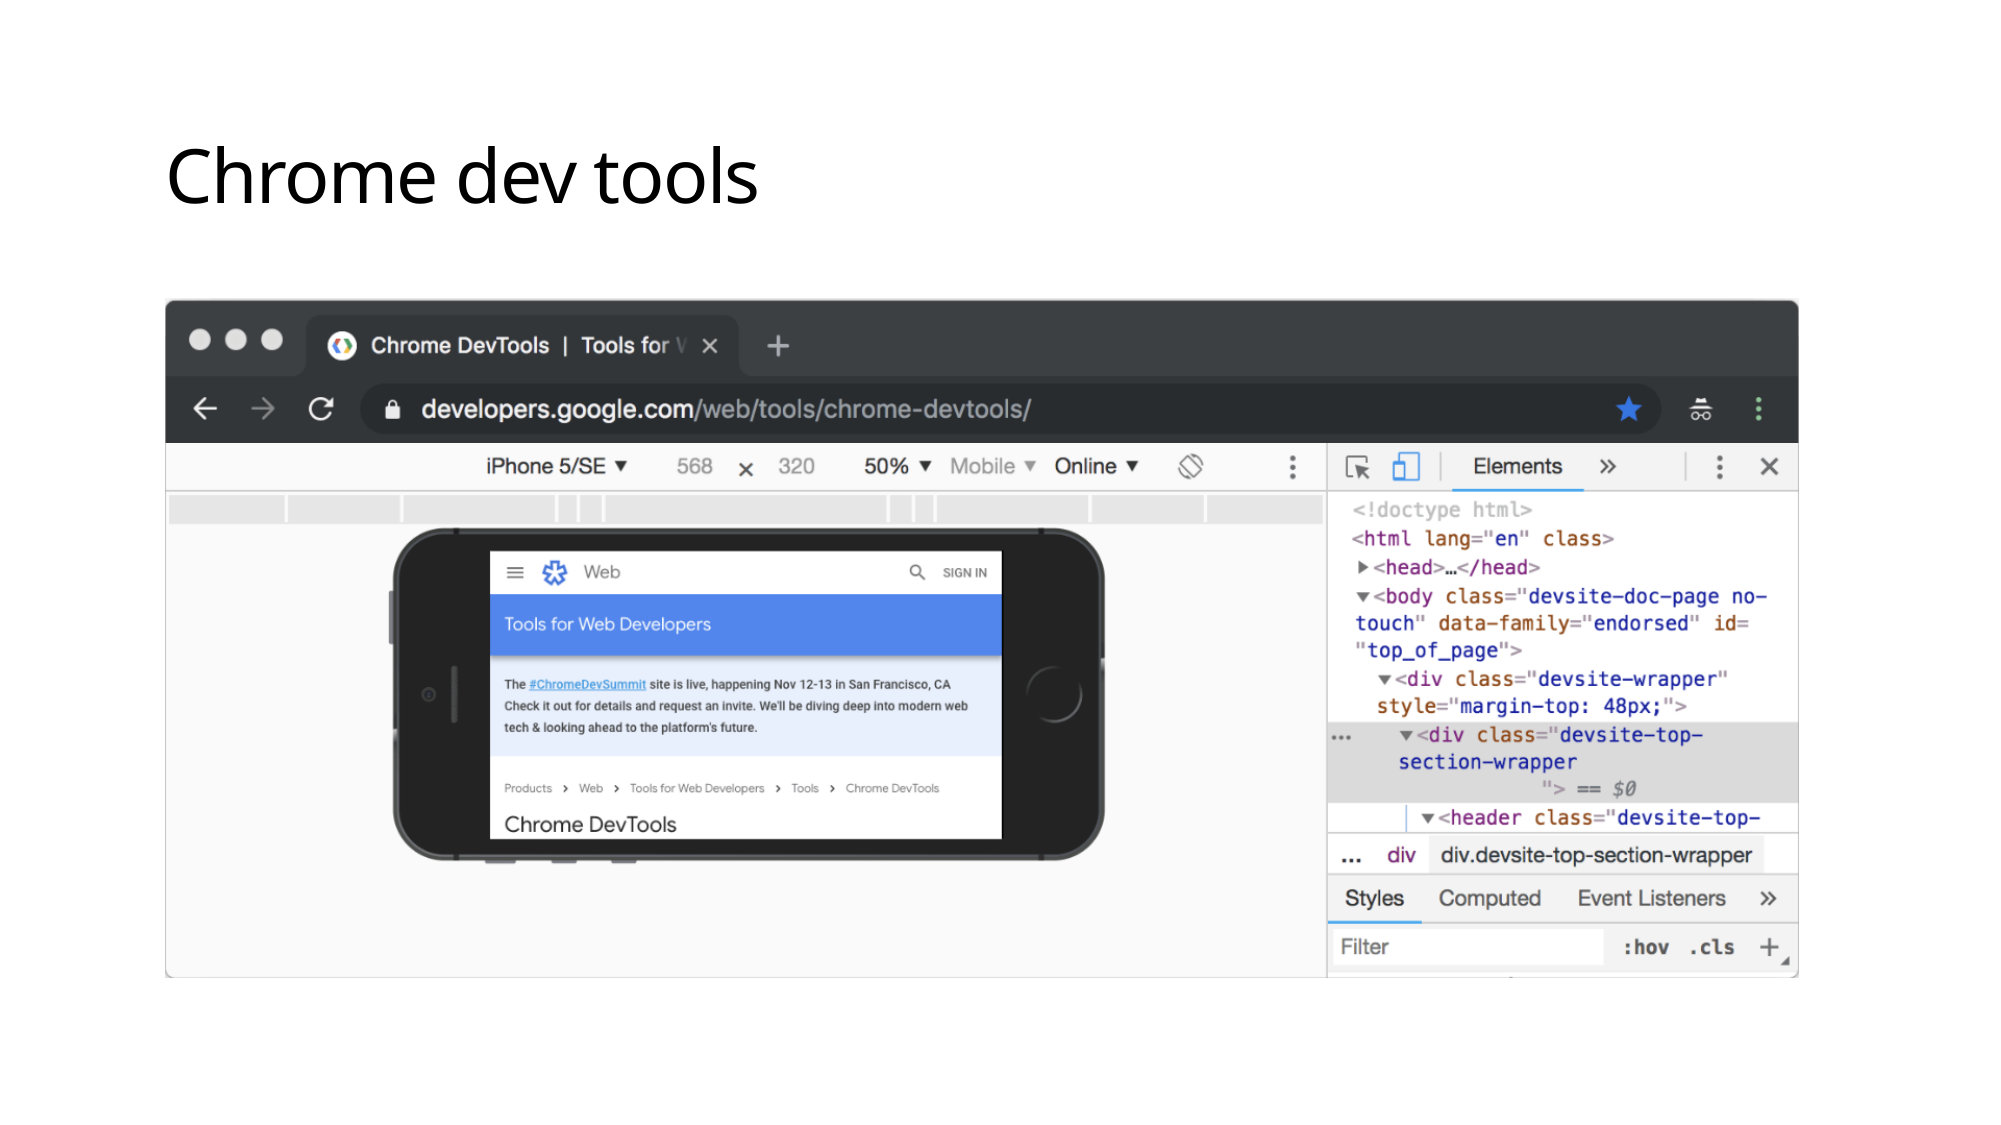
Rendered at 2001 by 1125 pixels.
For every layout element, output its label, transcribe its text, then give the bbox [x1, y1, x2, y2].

title Chrome dev tools [165, 121, 1457, 220]
picture [165, 298, 1799, 978]
